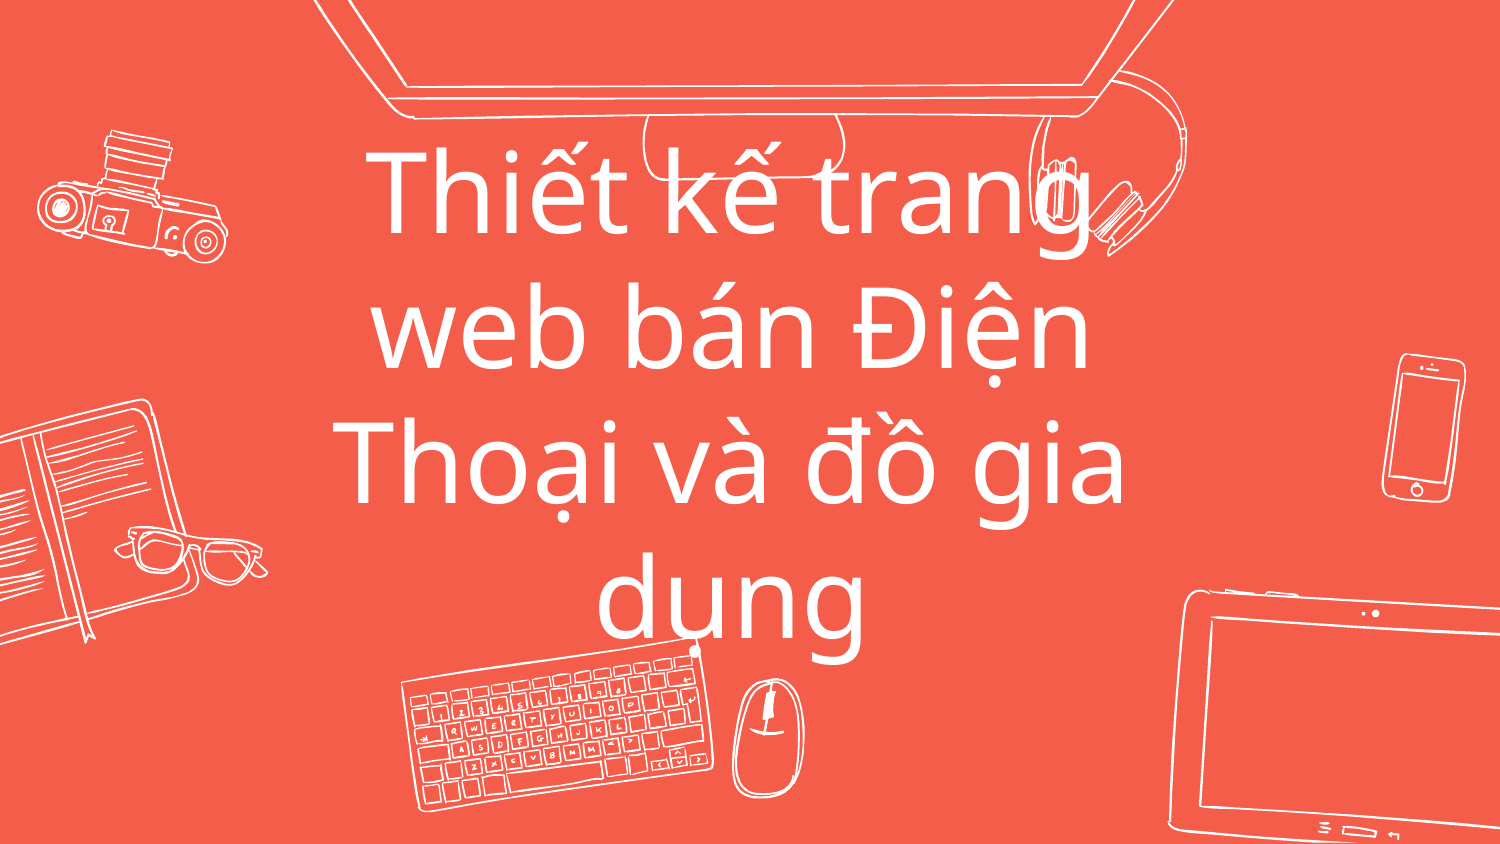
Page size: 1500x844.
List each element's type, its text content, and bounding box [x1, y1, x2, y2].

title Thiết kế trang web bán Điện Thoại và đồ gia dụng [285, 295, 1179, 486]
